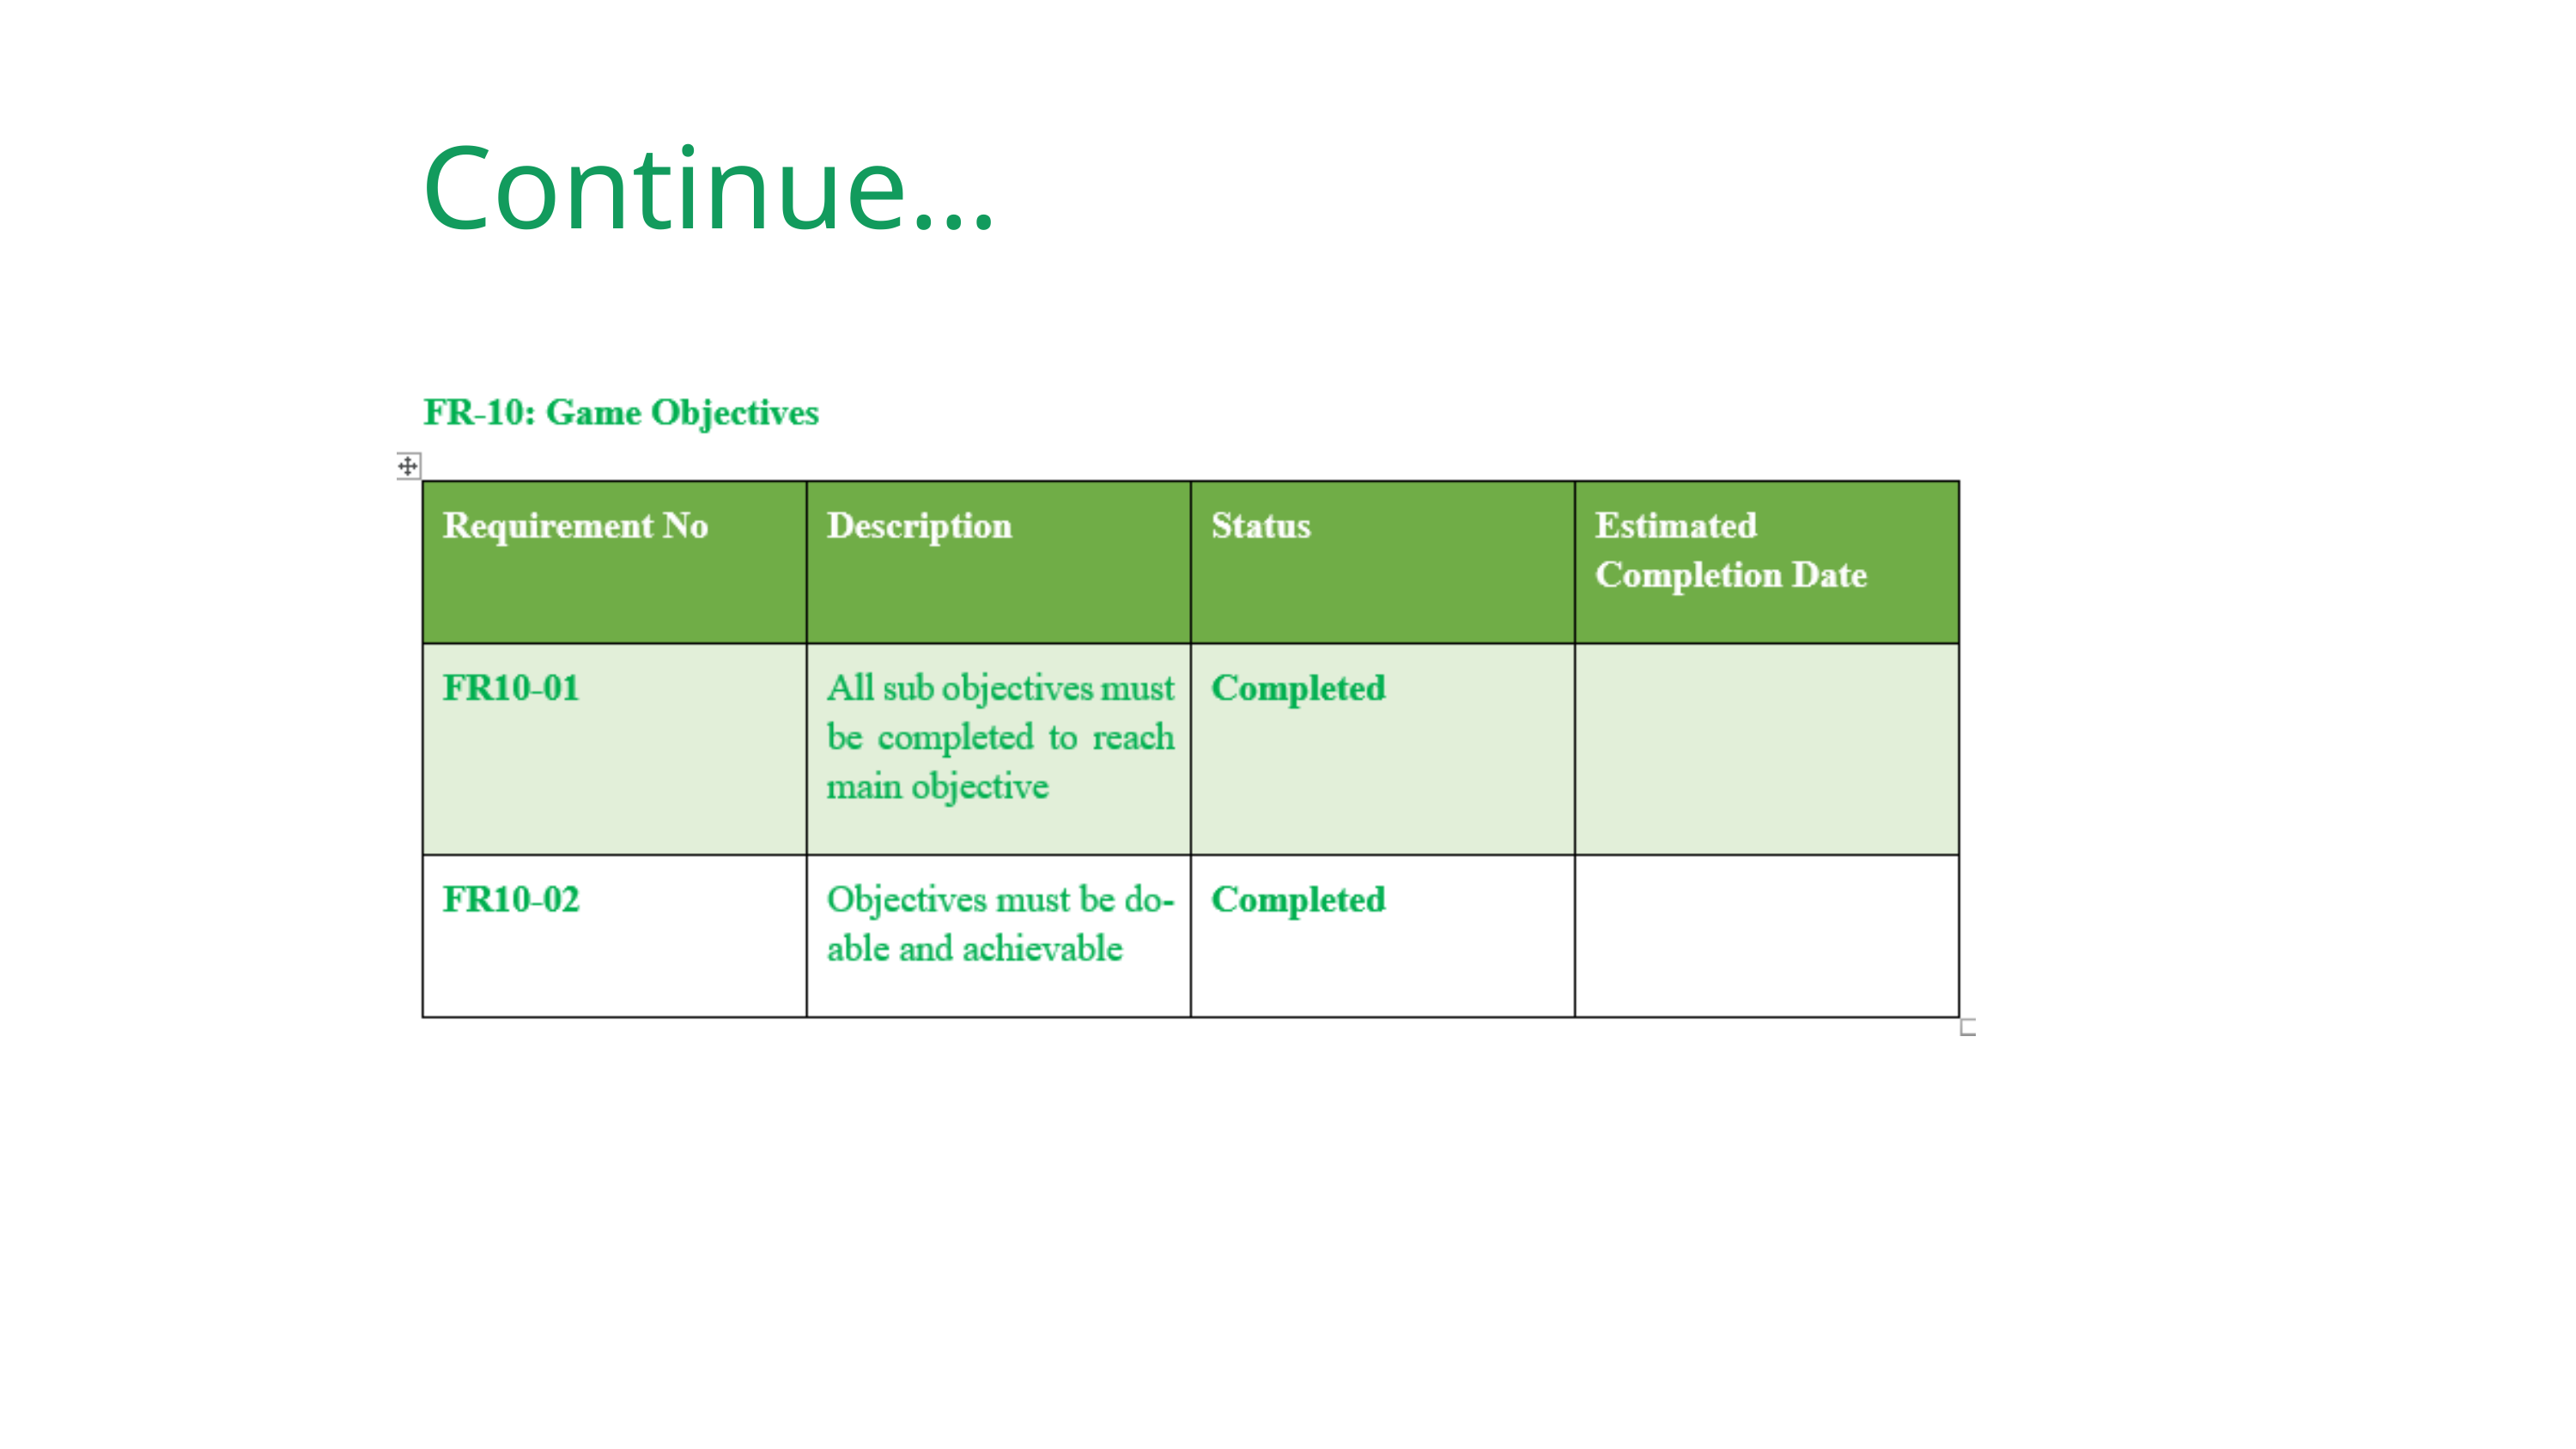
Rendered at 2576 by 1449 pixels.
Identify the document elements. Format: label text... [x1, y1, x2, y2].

text_box Continue… [0, 91, 1613, 252]
picture [397, 380, 1976, 1036]
